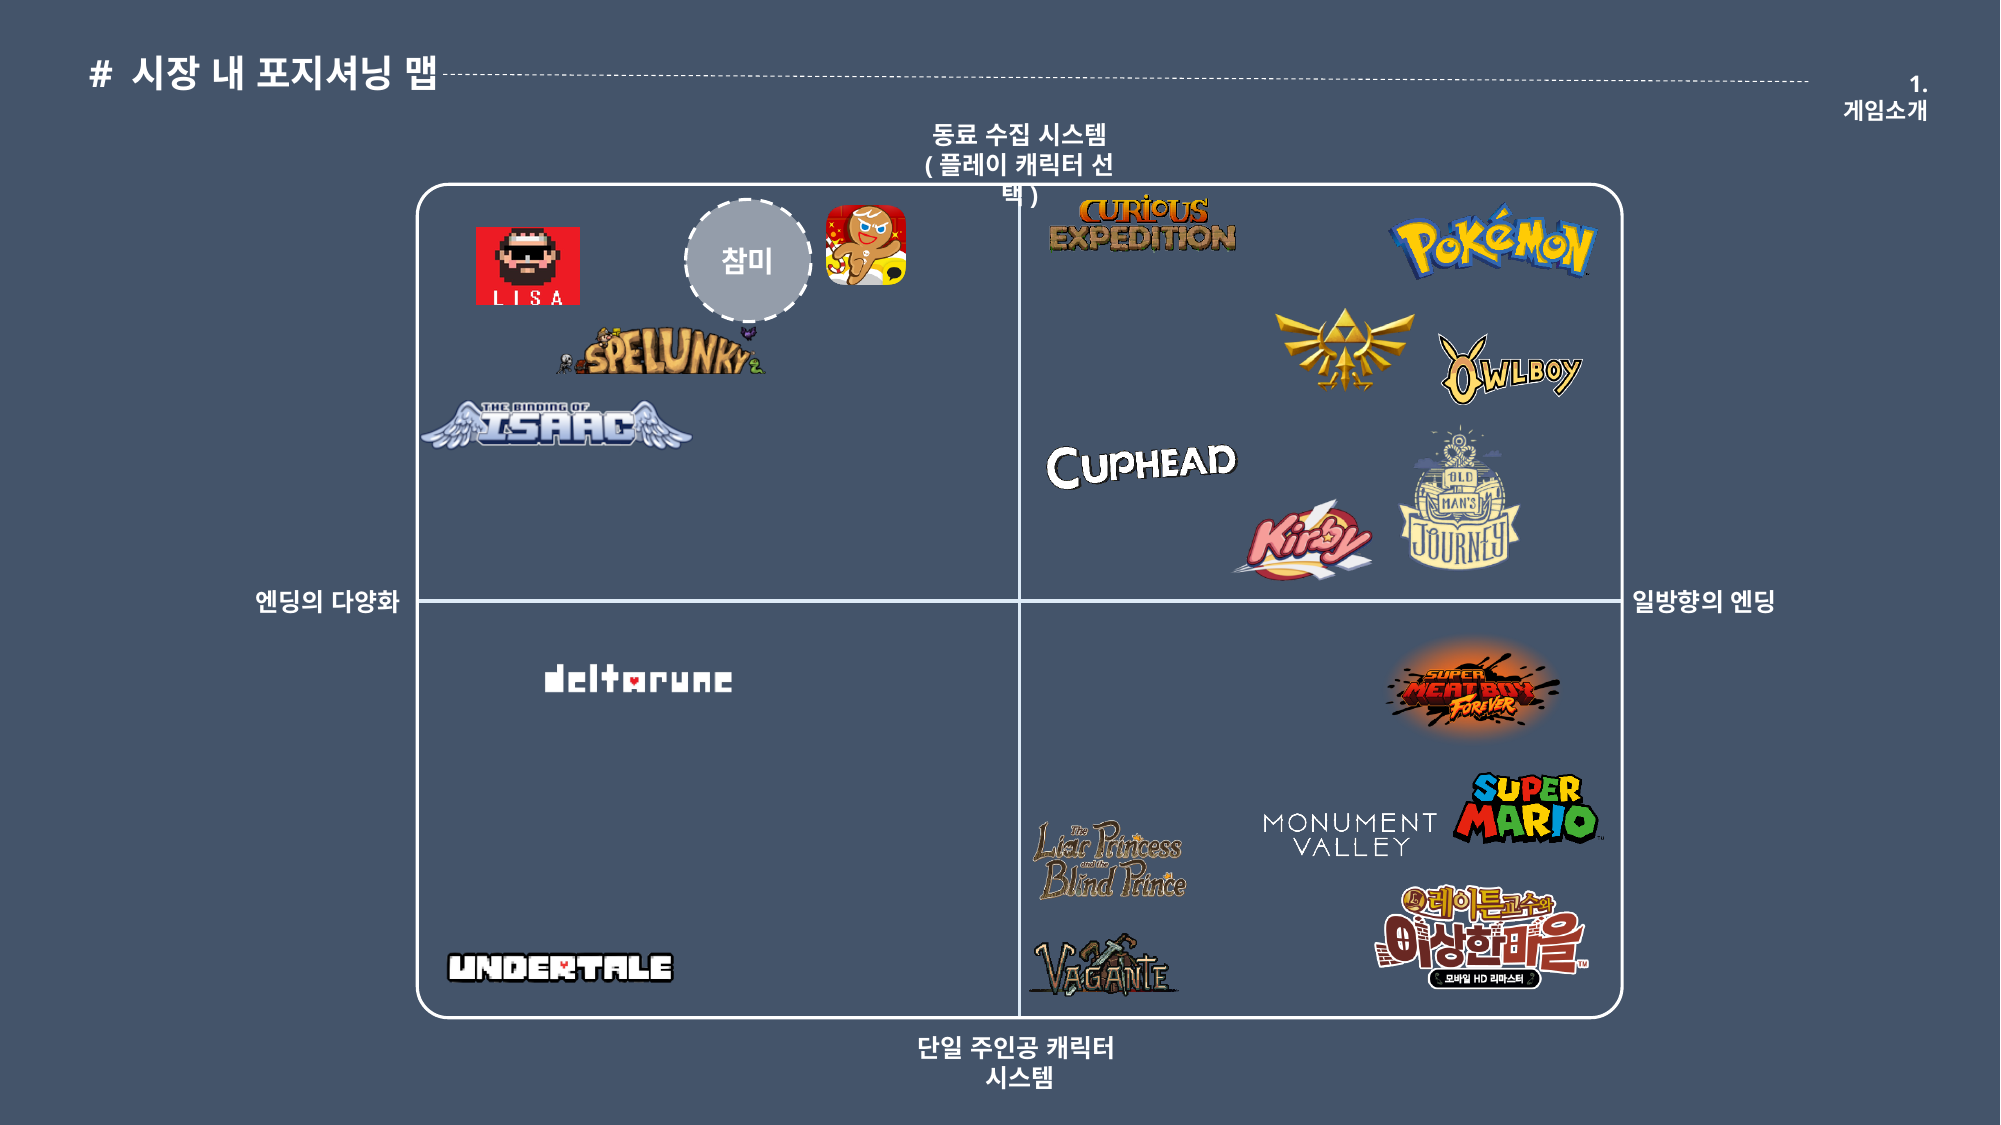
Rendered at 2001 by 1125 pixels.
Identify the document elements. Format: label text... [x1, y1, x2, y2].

text_box 일방향의 엔딩 [1624, 579, 1827, 625]
text_box [690, 286, 807, 323]
picture [1046, 444, 1238, 490]
text_box 단일 주인공 캐릭터 시스템 [897, 1025, 1142, 1100]
picture [1275, 308, 1415, 392]
picture [556, 324, 766, 374]
picture [1438, 333, 1583, 406]
text_box [690, 198, 806, 236]
picture [443, 949, 678, 988]
picture [826, 205, 906, 285]
picture [1026, 812, 1190, 903]
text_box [443, 74, 1809, 82]
text_box [416, 183, 1019, 600]
picture [420, 400, 693, 453]
picture [1000, 910, 1205, 1026]
text_box [416, 602, 1019, 1019]
text_box [1020, 183, 1624, 1019]
picture [1263, 813, 1437, 867]
picture [985, 190, 1299, 254]
text_box # 시장 내 포지셔닝 맵 [74, 42, 843, 103]
picture [1388, 202, 1598, 280]
text_box 엔딩의 다양화 [195, 579, 460, 625]
picture [476, 227, 580, 305]
picture [1453, 772, 1604, 844]
text_box 동료 수집 시스템 (플레이 캐릭터 선택) [897, 112, 1142, 217]
picture [1393, 418, 1525, 574]
text_box 1. 게임소개 [1806, 61, 1944, 132]
text_box 참미 [648, 236, 848, 286]
picture [527, 617, 749, 742]
picture [1366, 883, 1596, 990]
picture [1381, 632, 1564, 748]
picture [1229, 498, 1373, 582]
